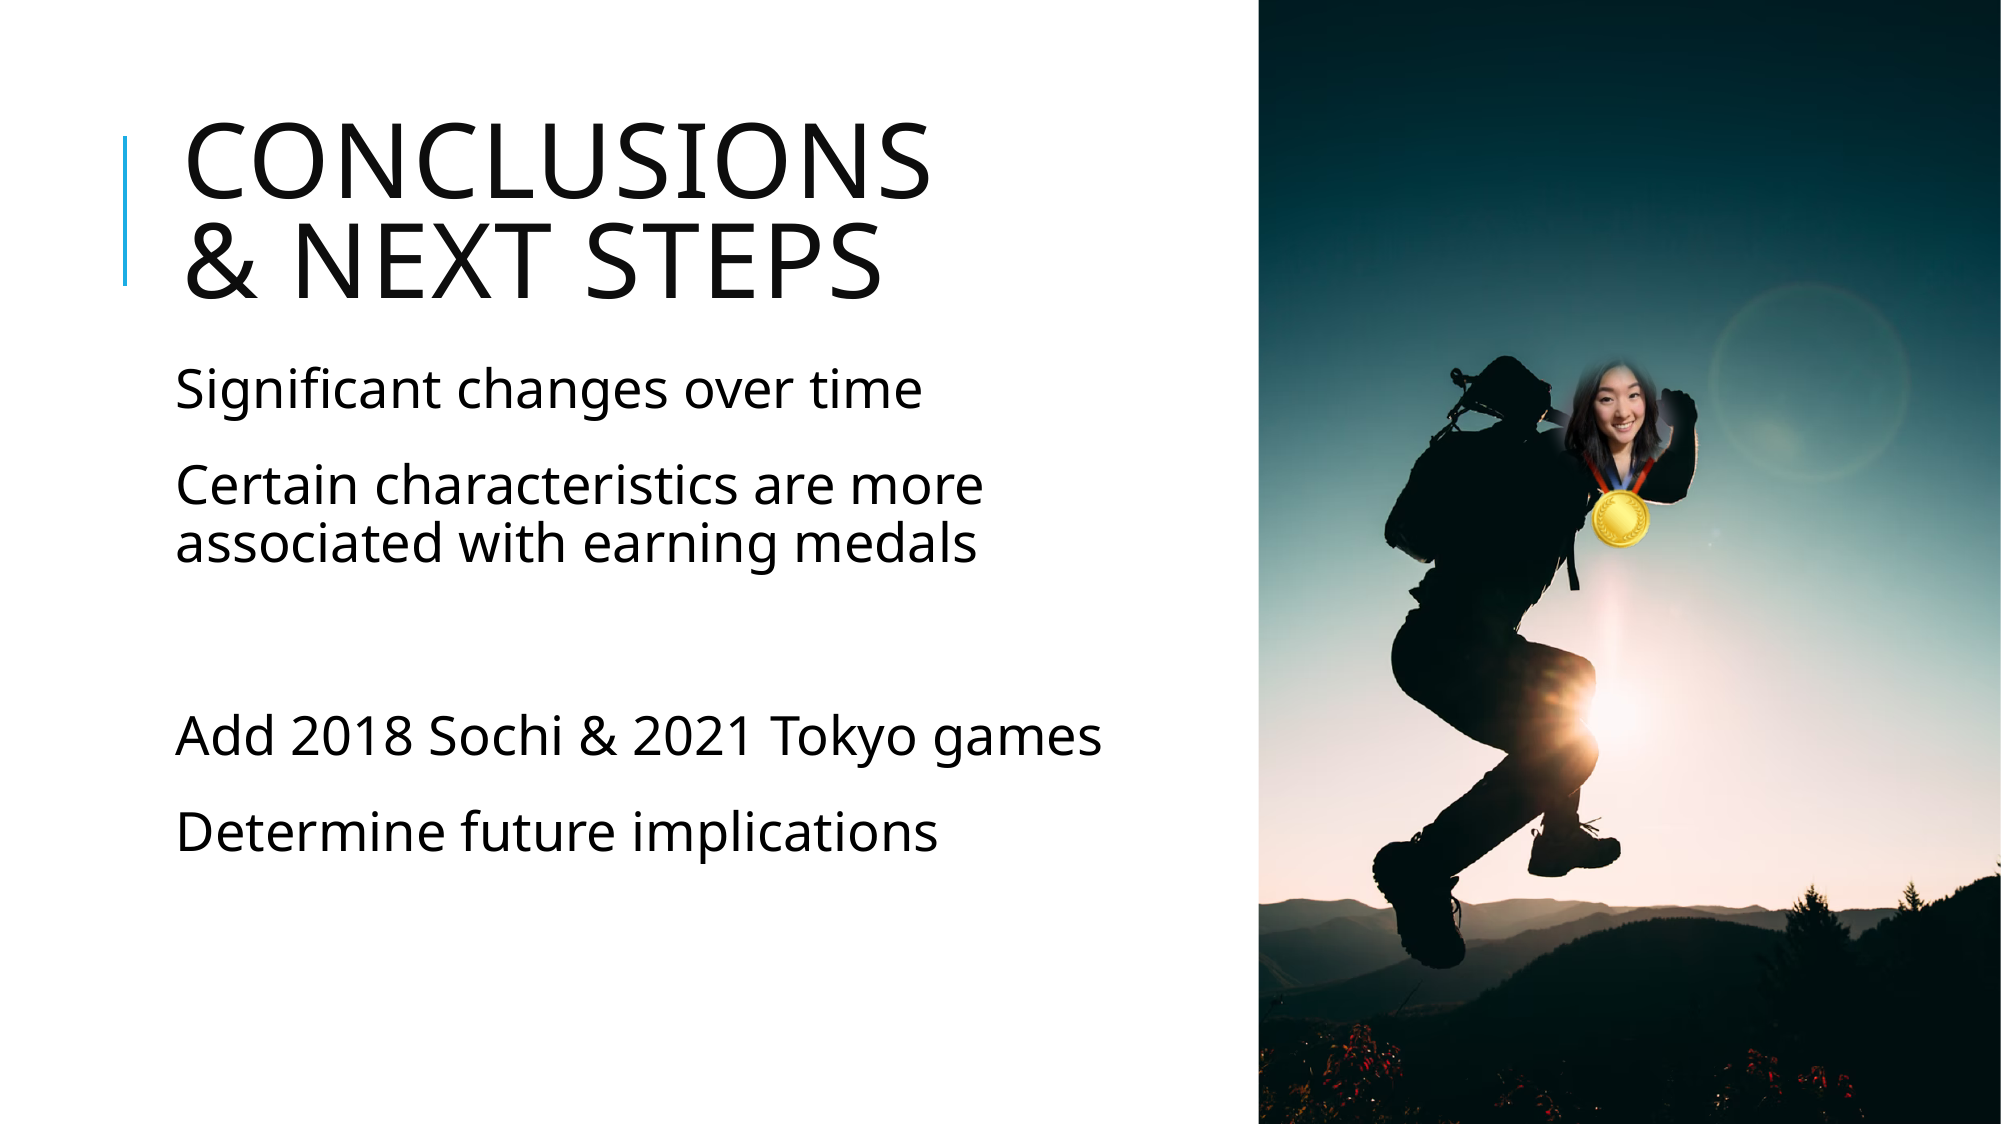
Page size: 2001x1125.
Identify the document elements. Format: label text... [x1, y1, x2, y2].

title Conclusions & Next Steps [168, 96, 1121, 342]
picture [1258, 0, 2001, 1125]
text_box Significant changes over time Certain characteristics are more associated with earning medals Add 2018 Sochi & 2021 Tokyo games Determine future implications [168, 354, 1131, 1093]
